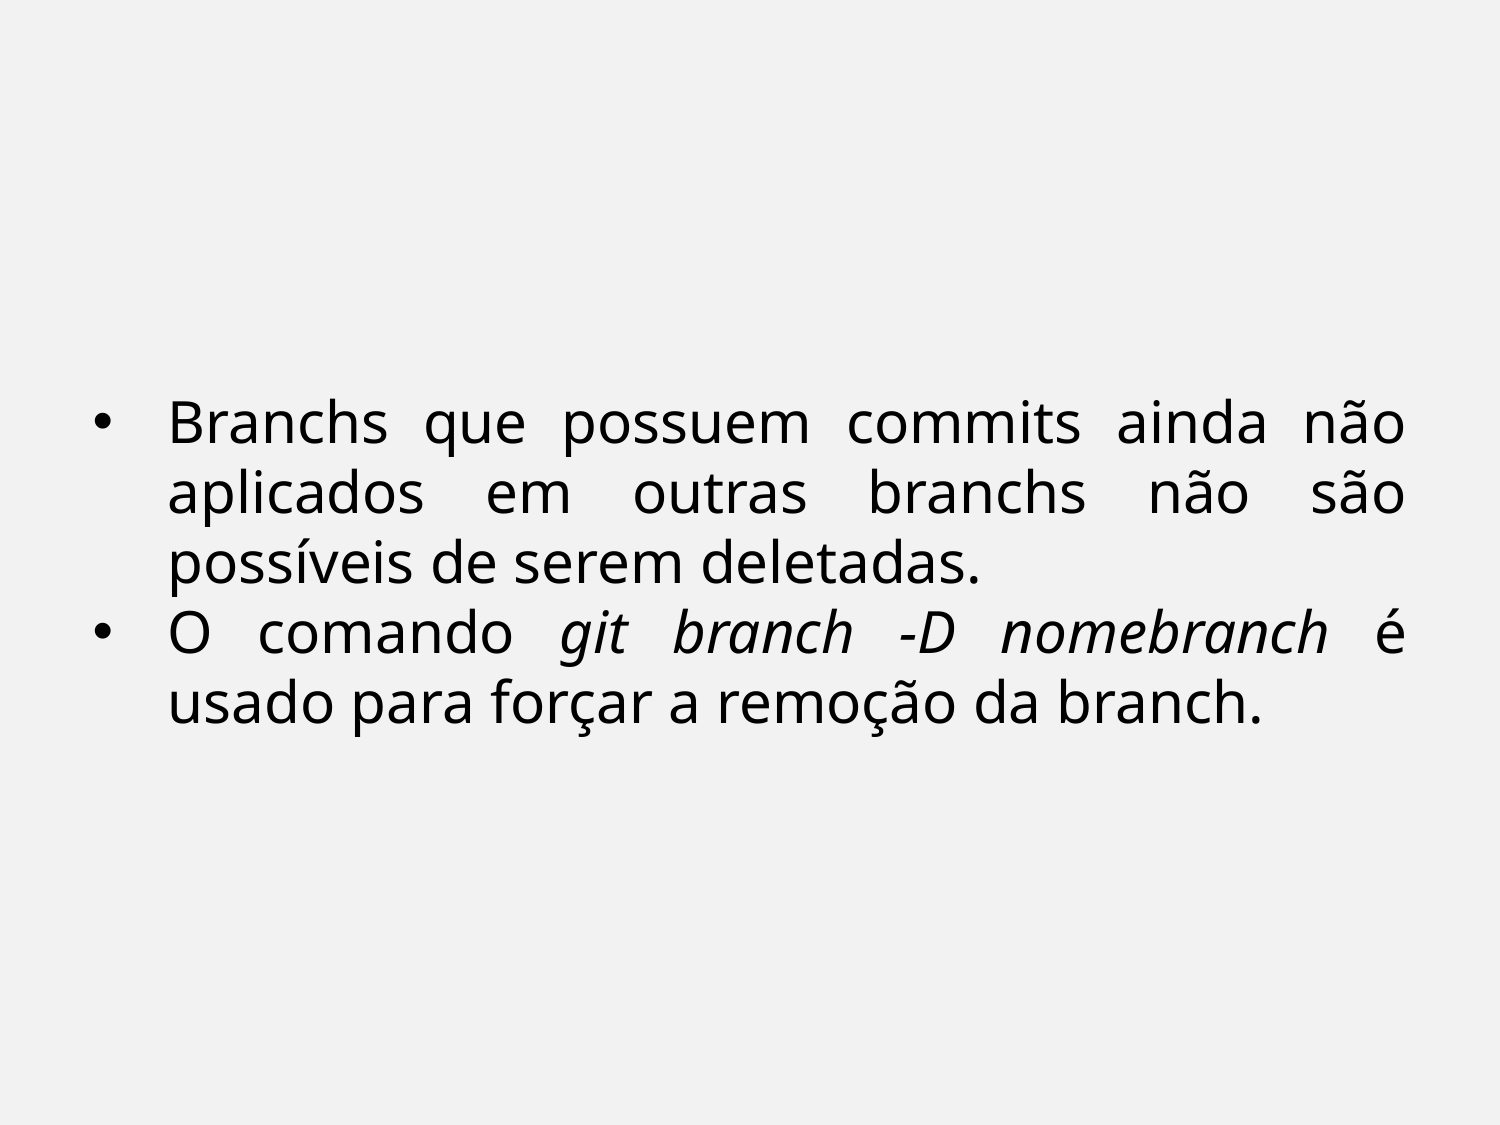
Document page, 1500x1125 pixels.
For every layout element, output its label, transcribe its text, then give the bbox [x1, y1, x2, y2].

text_box Branchs que possuem commits ainda não aplicados em outras branchs não são possíveis de serem deletadas. O comando git branch -D nomebranch é usado para forçar a remoção da branch. [78, 378, 1422, 743]
